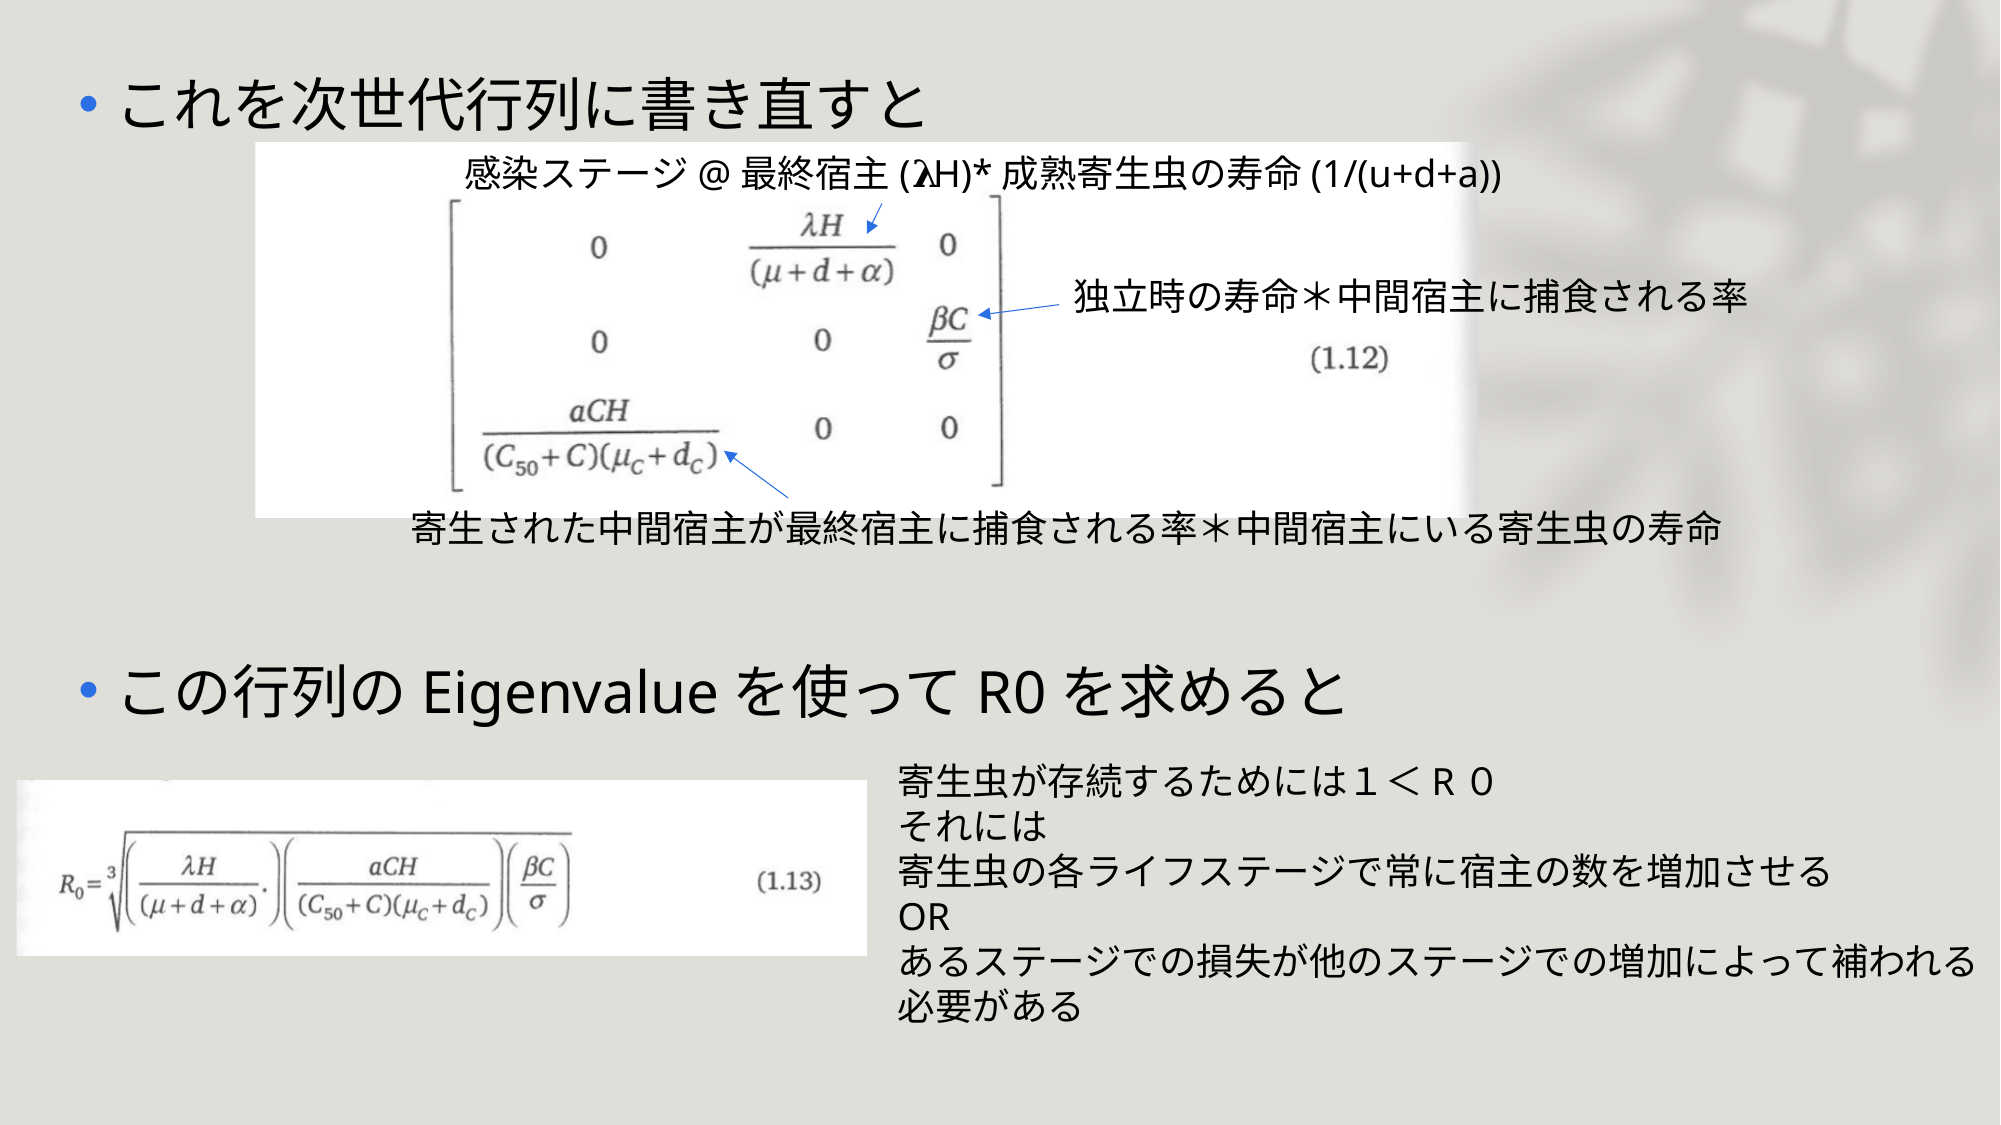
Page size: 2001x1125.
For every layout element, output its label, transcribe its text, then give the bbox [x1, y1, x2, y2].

text_box 寄生虫が存続するためには１＜R０ それには 寄生虫の各ライフステージで常に宿主の数を増加させる OR あるステージでの損失が他のステージでの増加によって補われる 必要がある [882, 750, 1995, 1036]
text_box これを次世代行列に書き直すと この行列のEigenvalueを使ってR0を求めると [63, 54, 1789, 743]
text_box 寄生された中間宿主が最終宿主に捕食される率＊中間宿主にいる寄生虫の寿命 [395, 497, 1738, 558]
text_box 独立時の寿命＊中間宿主に捕食される率 [1479, 265, 1765, 325]
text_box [723, 450, 788, 498]
picture [16, 780, 867, 956]
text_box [866, 203, 882, 234]
text_box 感染ステージ@最終宿主(𝛌H)*成熟寄生虫の寿命(1/(u+d+a)) [1479, 142, 1517, 203]
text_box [977, 304, 1060, 316]
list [255, 142, 1479, 518]
